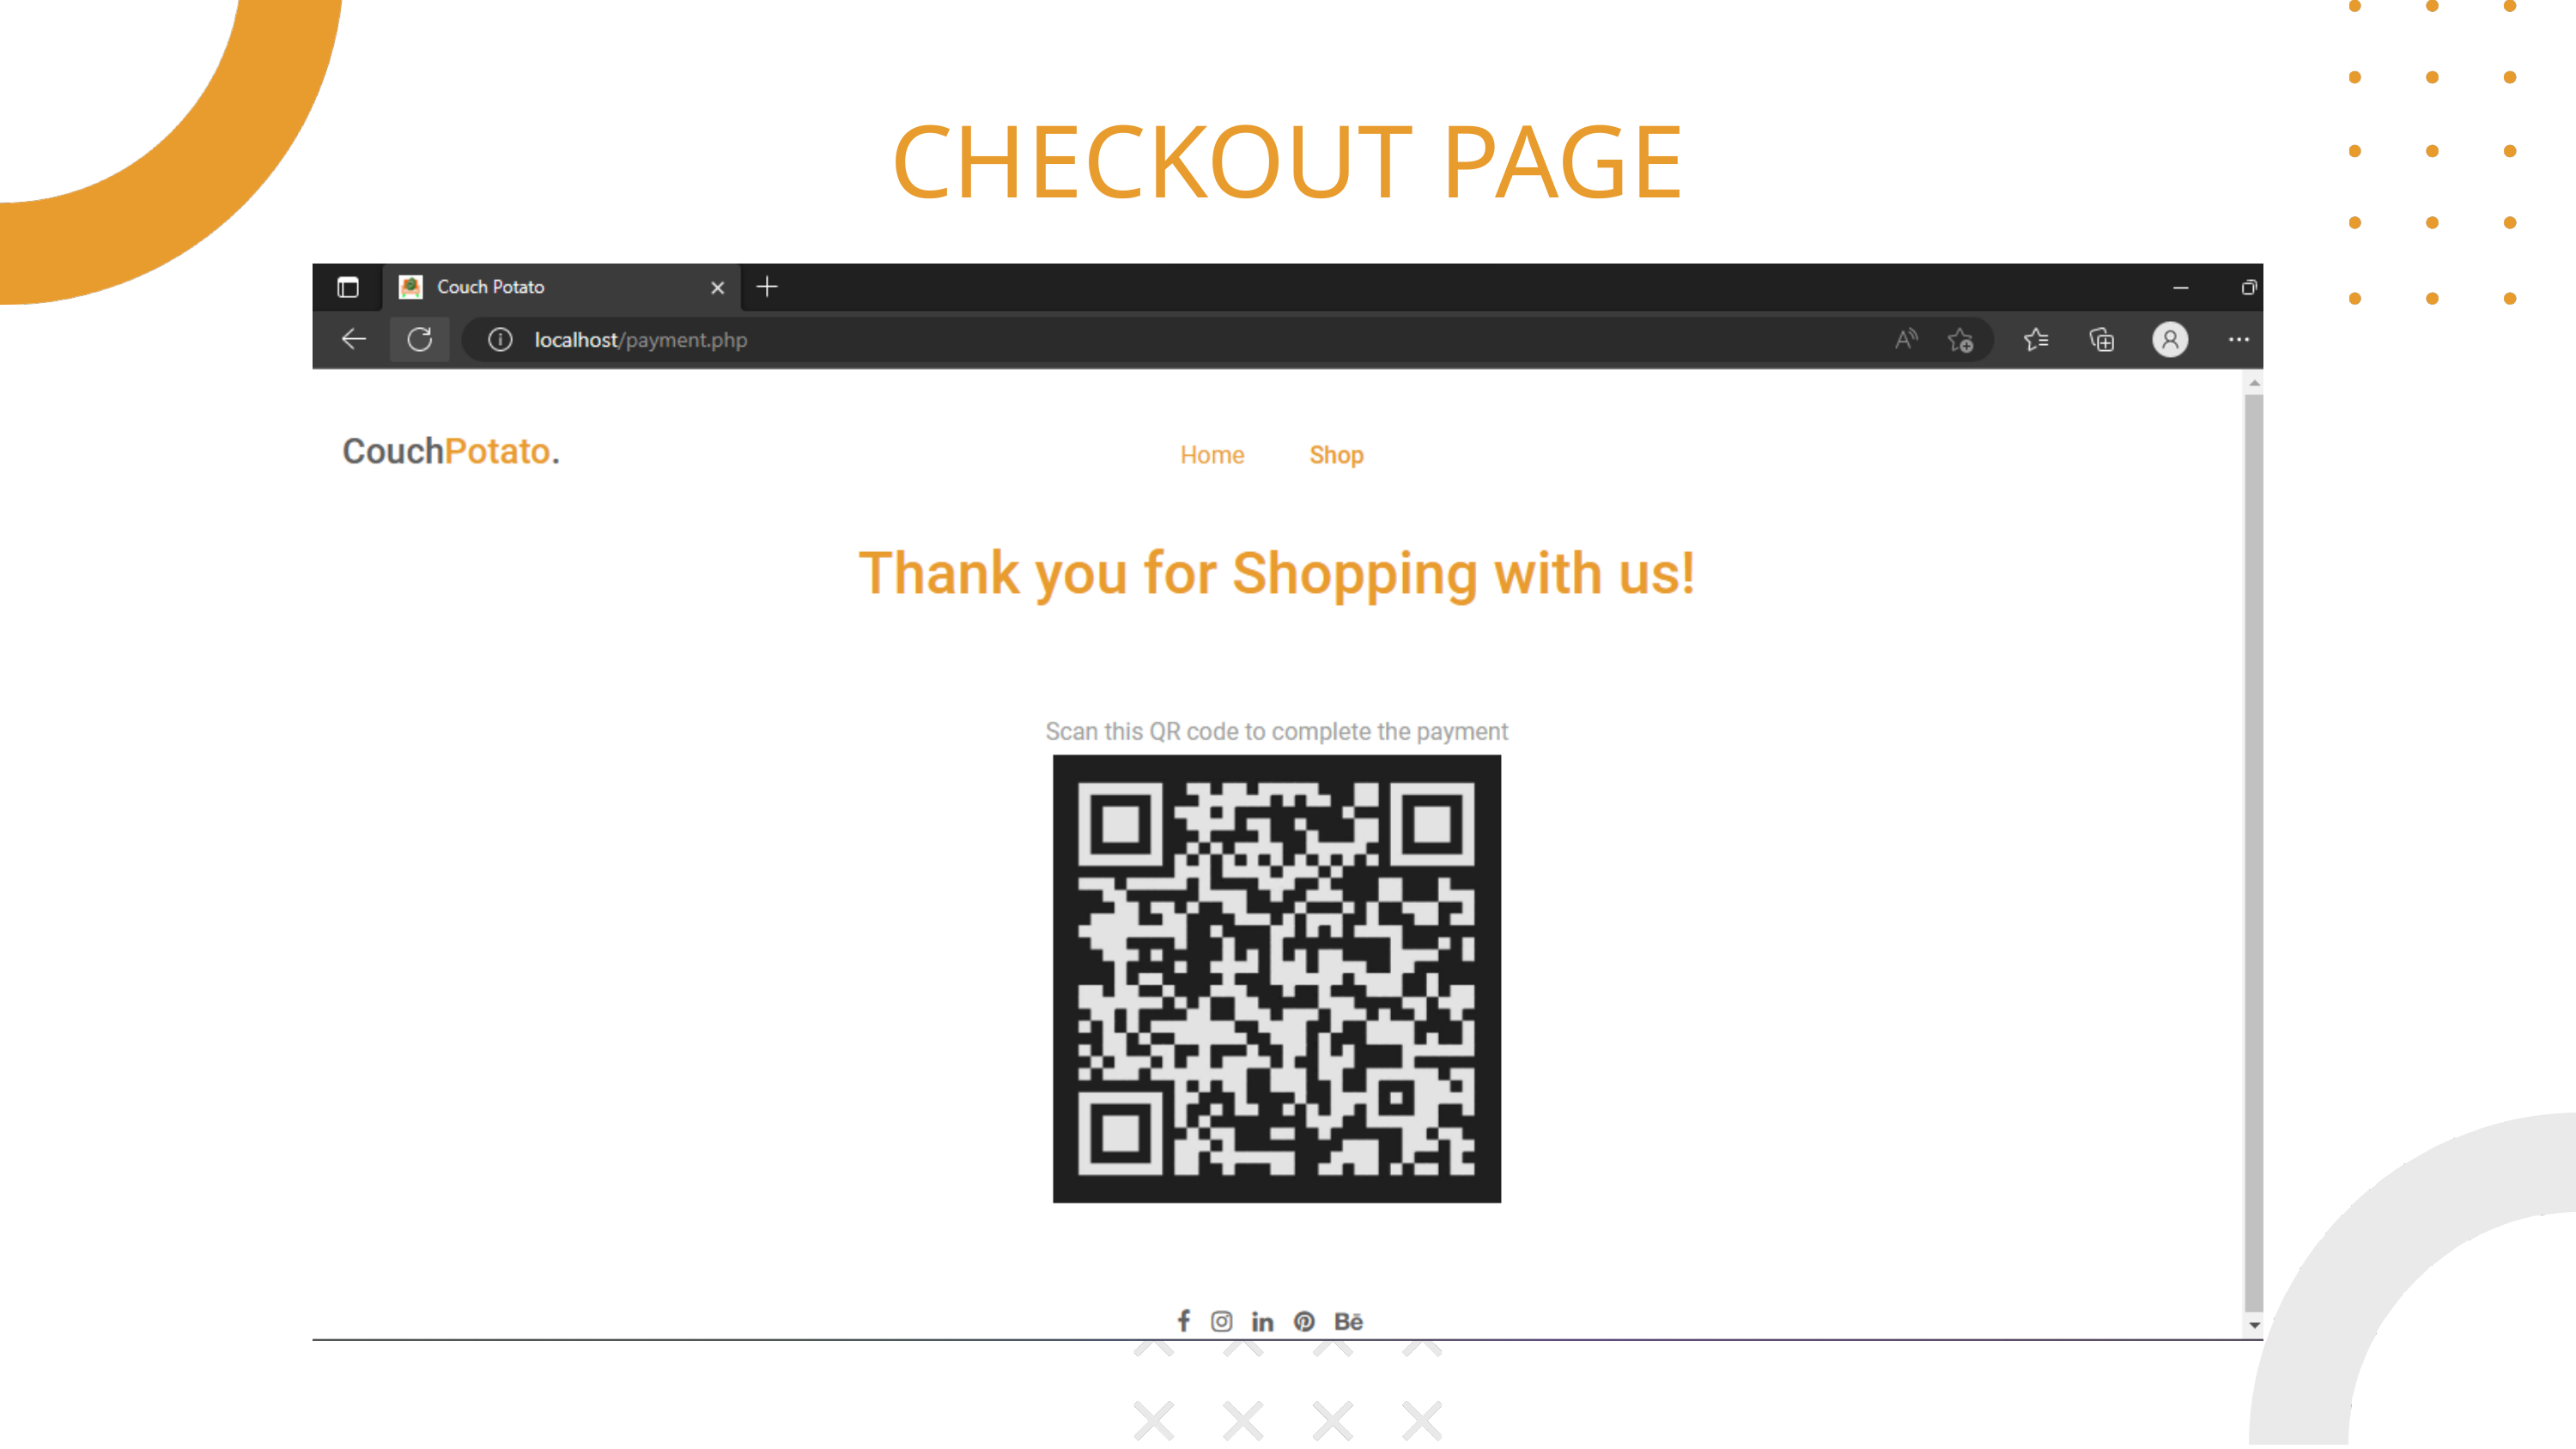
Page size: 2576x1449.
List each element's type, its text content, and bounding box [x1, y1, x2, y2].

picture [0, 0, 2576, 1449]
text_box CHECKOUT PAGE [793, 118, 1783, 218]
picture [2348, 0, 2576, 305]
